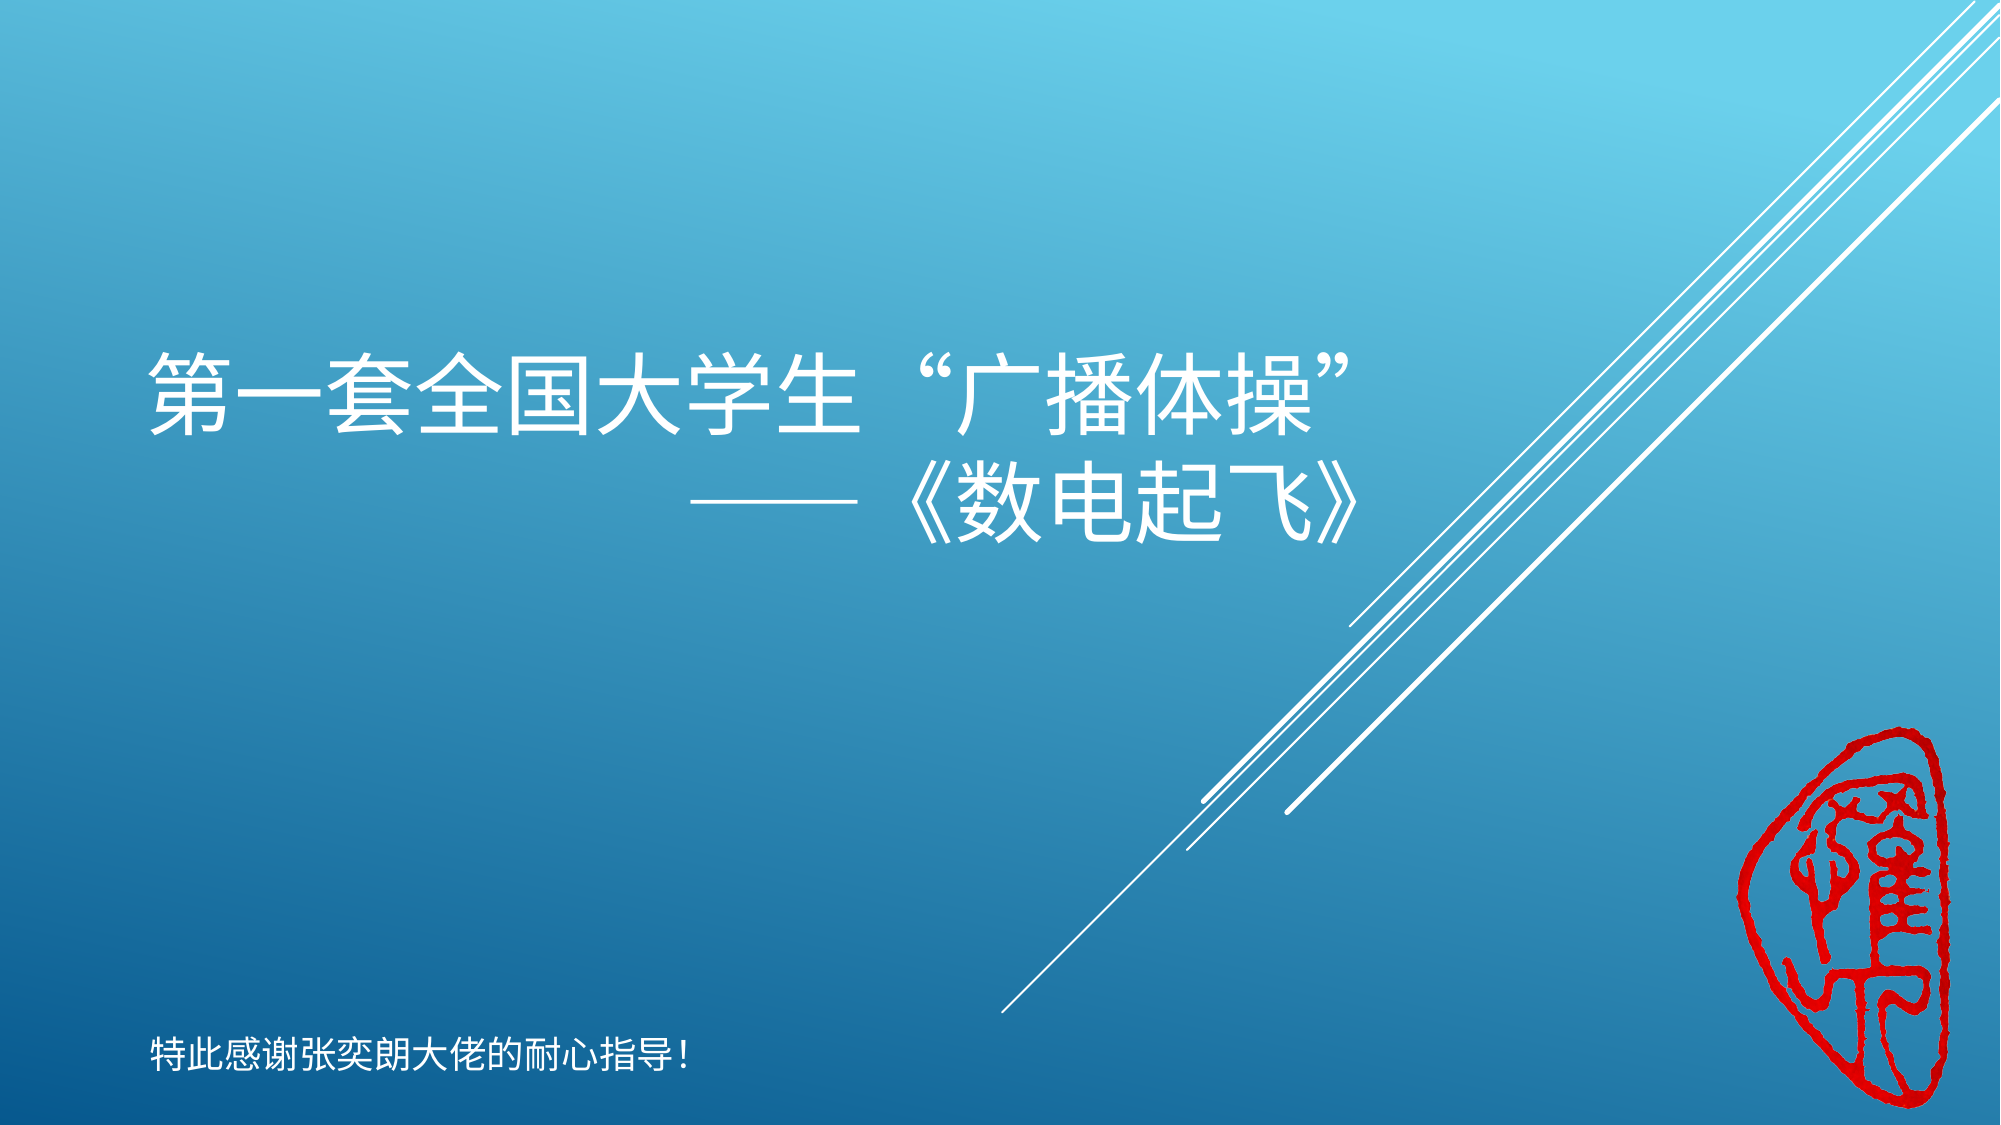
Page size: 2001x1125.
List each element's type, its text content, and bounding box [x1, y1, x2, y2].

text_box 特此感谢张奕朗大佬的耐心指导！ [134, 1023, 1112, 1084]
title 第一套全国大学生“广播体操” ——《数电起飞》 [107, 236, 1420, 724]
picture [1706, 677, 2000, 1125]
